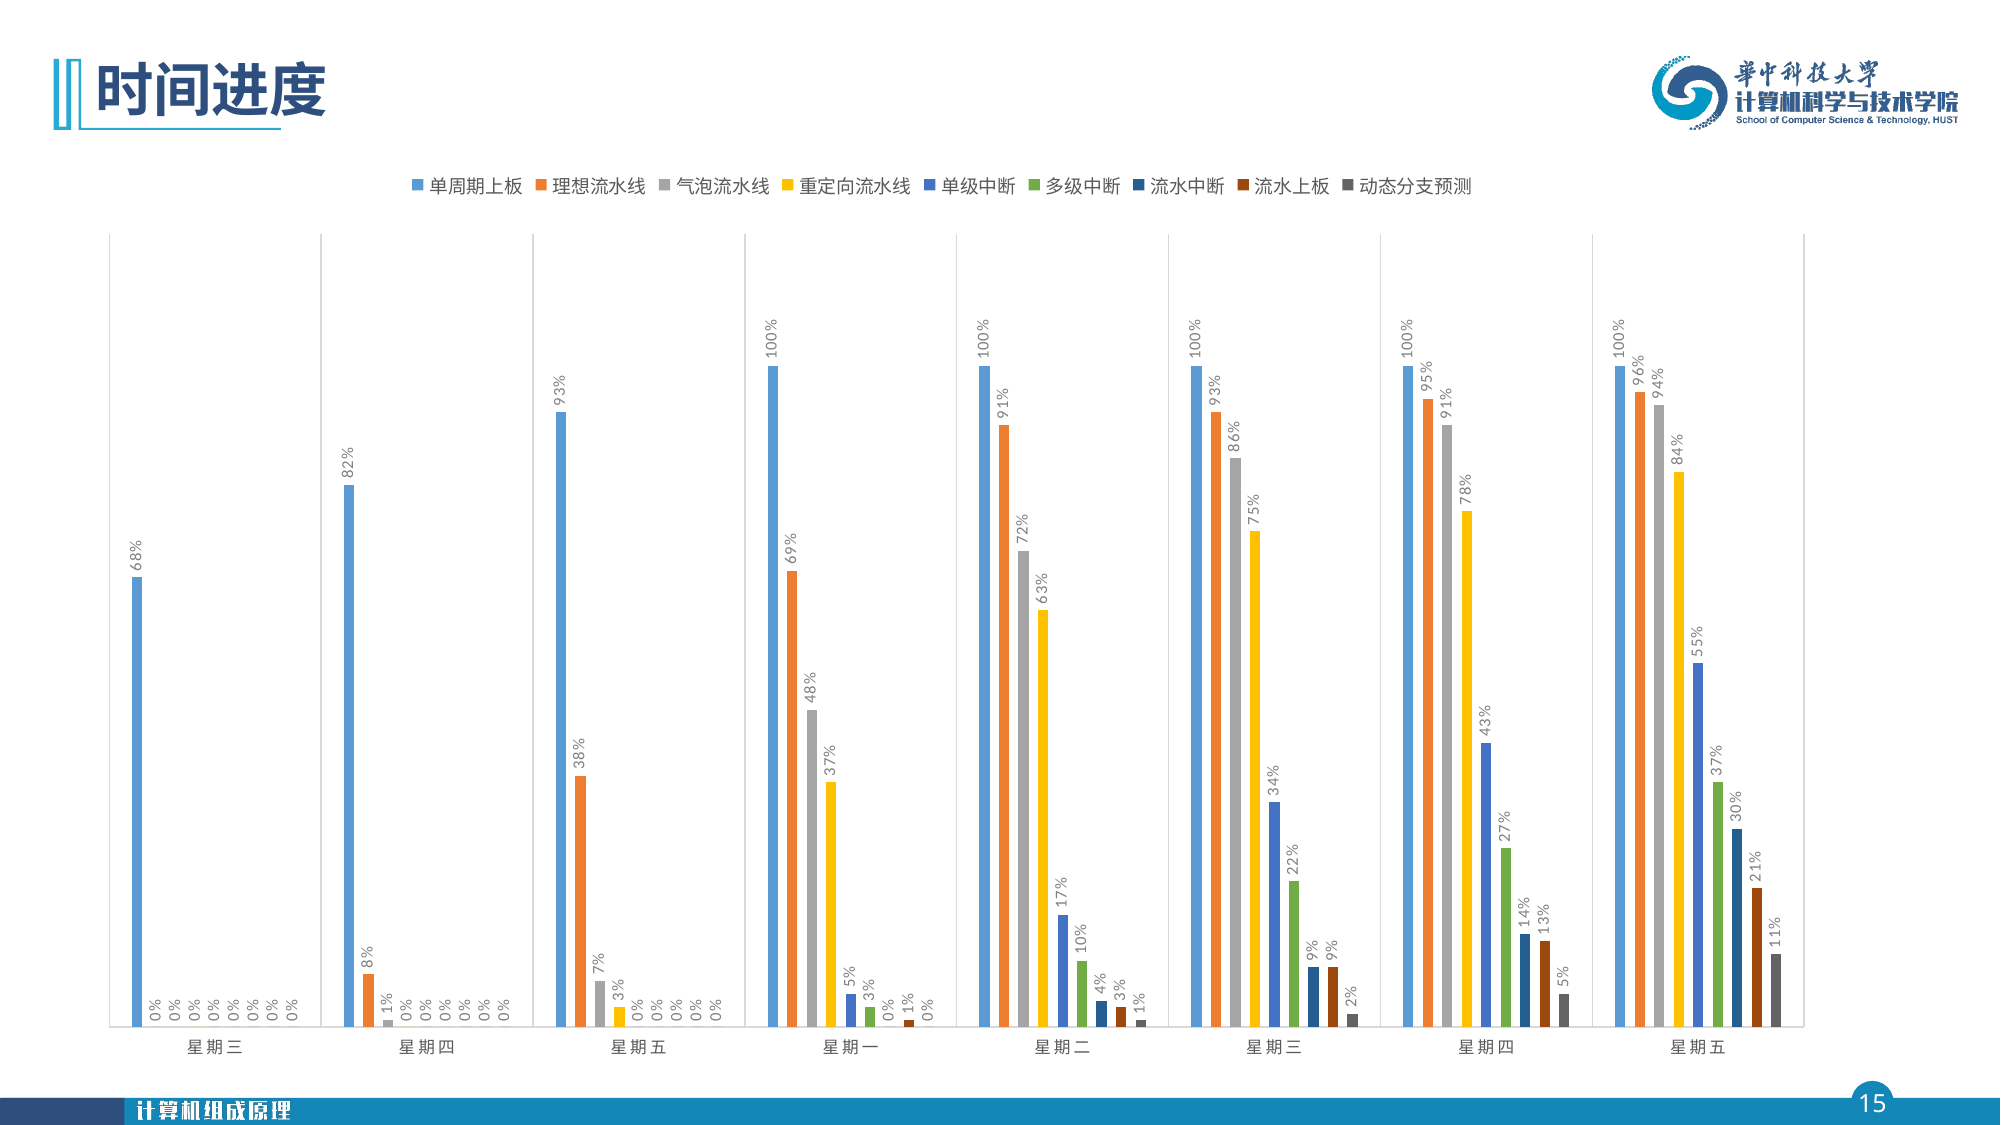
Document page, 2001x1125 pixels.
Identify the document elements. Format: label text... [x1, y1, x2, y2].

chart [79, 154, 1805, 1080]
picture [1805, 56, 1958, 130]
title 时间进度 [80, 42, 1805, 144]
